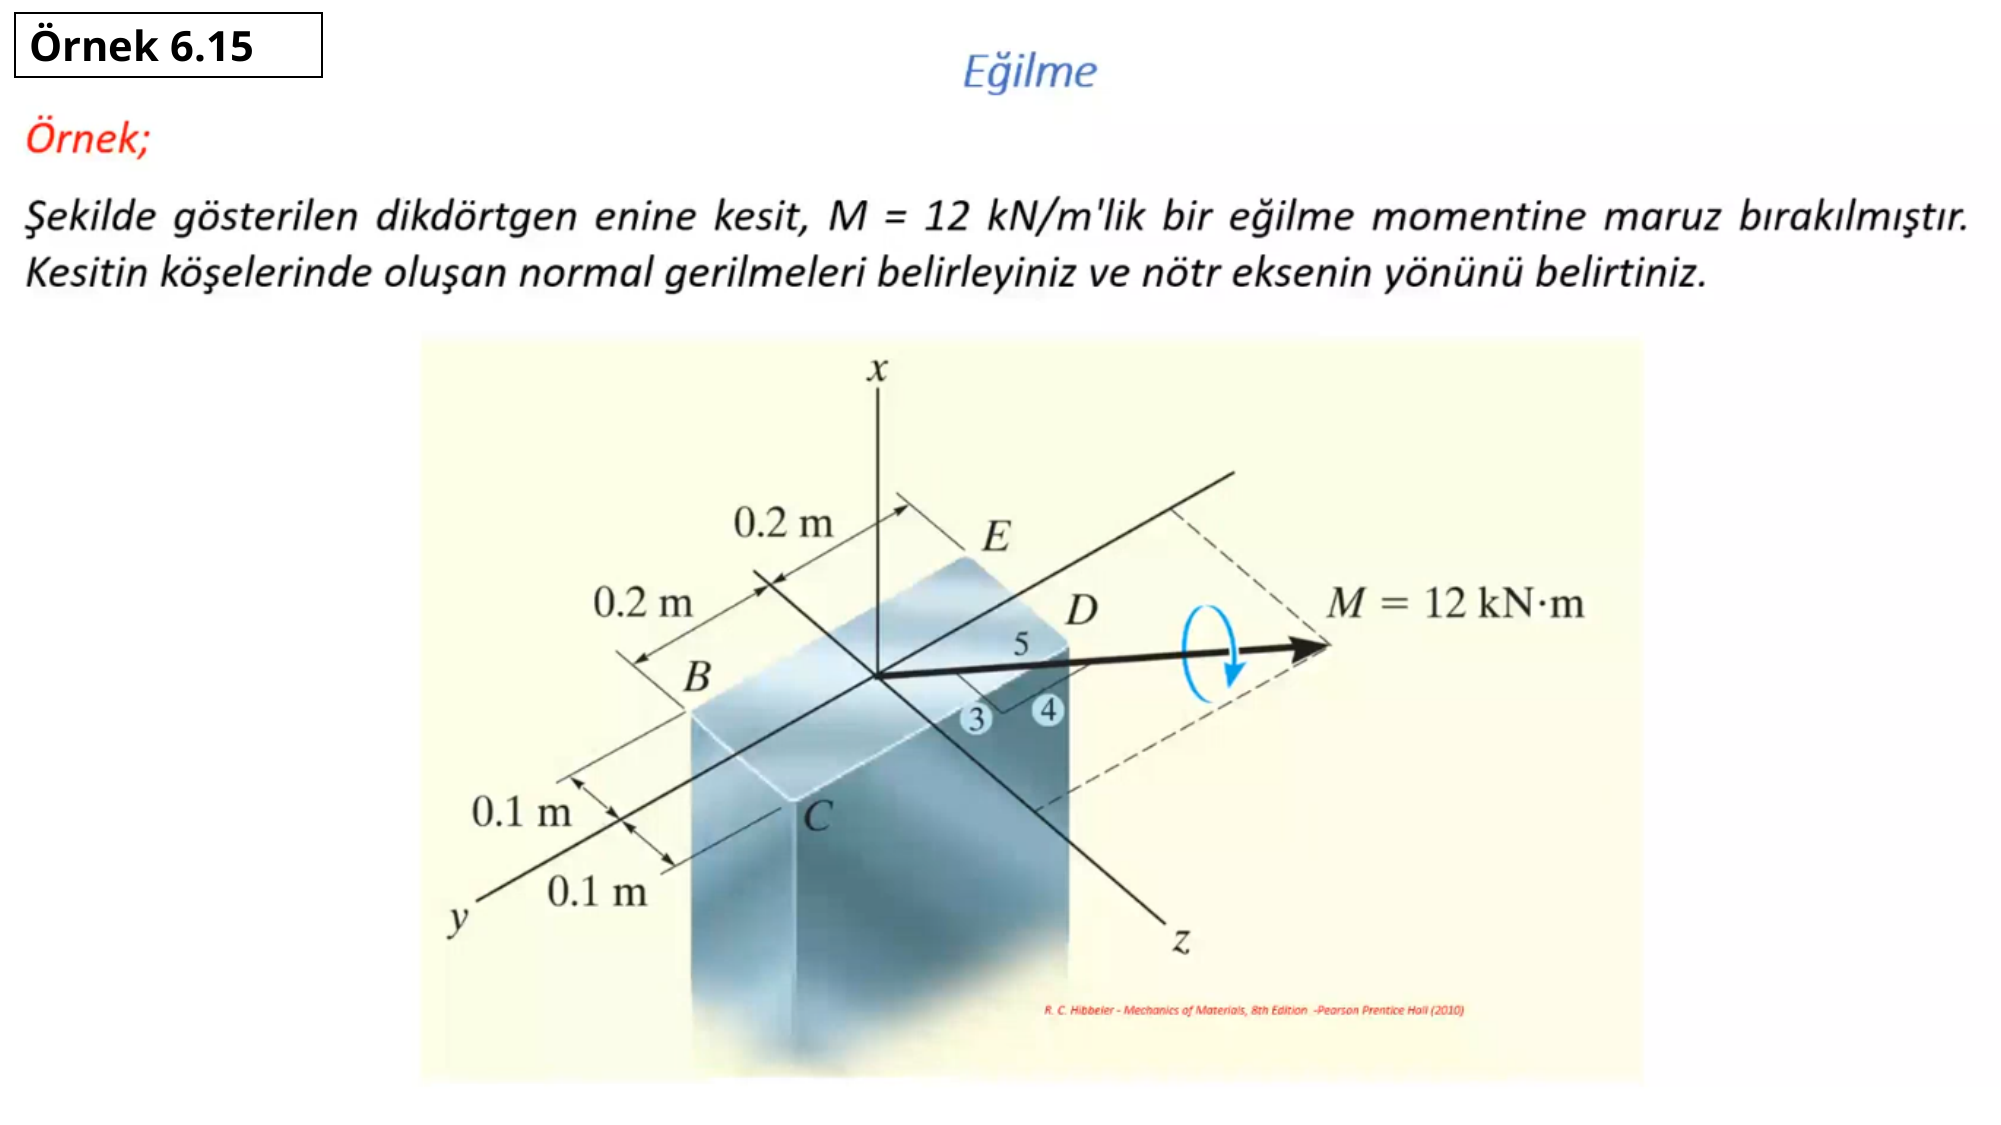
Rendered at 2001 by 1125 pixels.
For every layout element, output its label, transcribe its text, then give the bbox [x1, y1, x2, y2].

picture [0, 28, 2000, 1097]
text_box Örnek 6.15 [14, 12, 323, 28]
